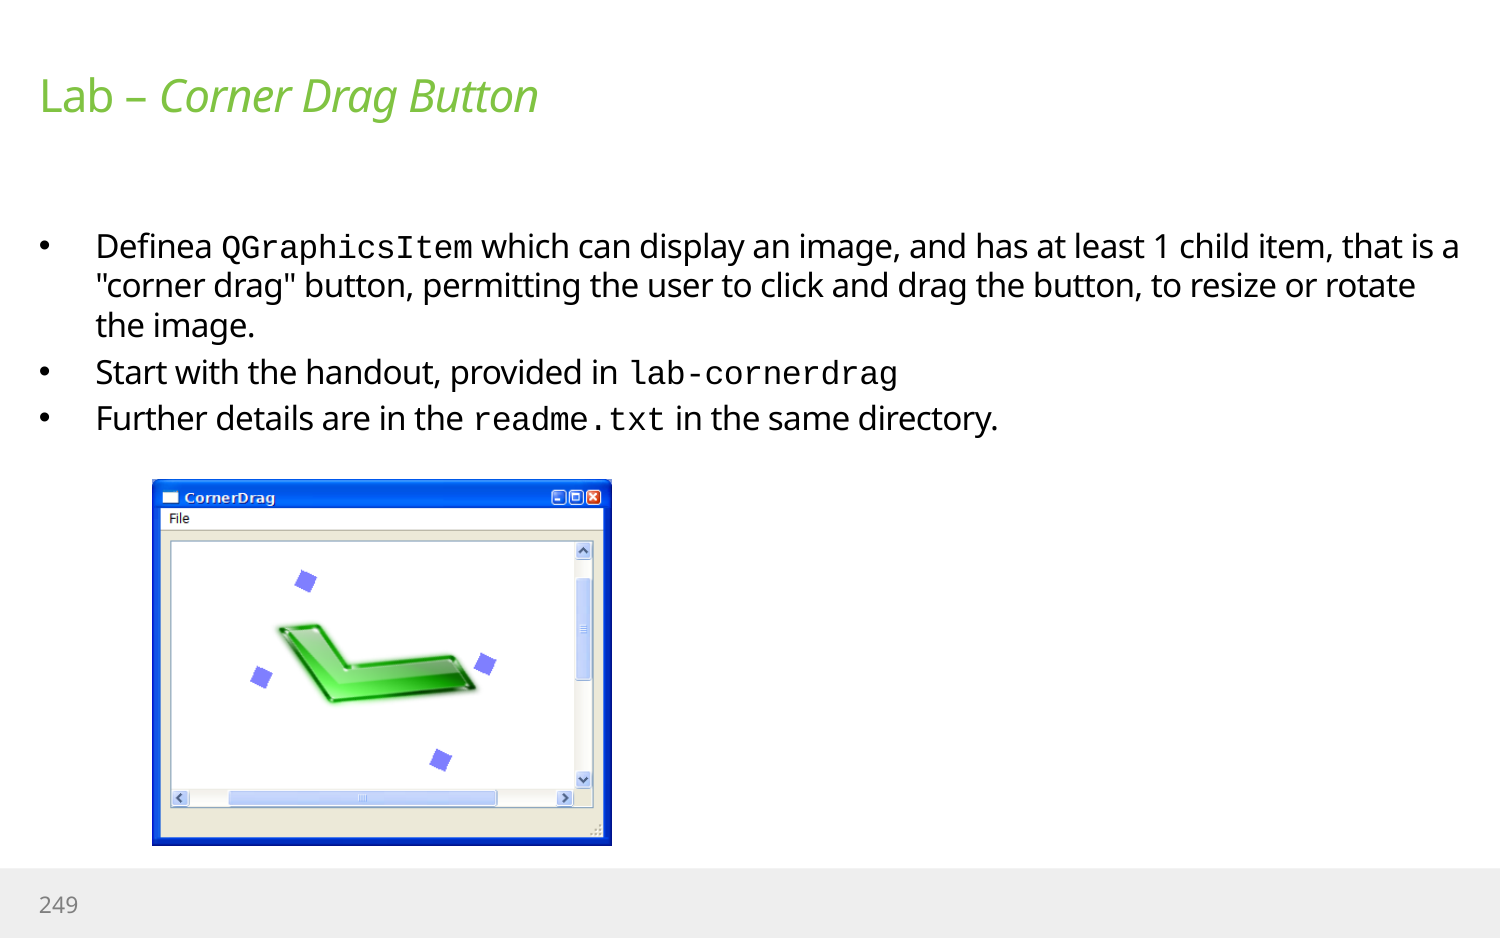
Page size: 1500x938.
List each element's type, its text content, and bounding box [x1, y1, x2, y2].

list Definea QGraphicsItem which can display an image, and has at least 1 child item, that is a "corner drag" button, permitting the user to click and drag the button, to resize or rotate the image. Start with the handout, provided in lab-cornerdrag Further details are in the readme.txt in the same directory. [39, 224, 1471, 846]
picture [152, 479, 613, 846]
title Lab – Corner Drag Button [39, 66, 1052, 195]
slide_number 249 [39, 892, 410, 921]
